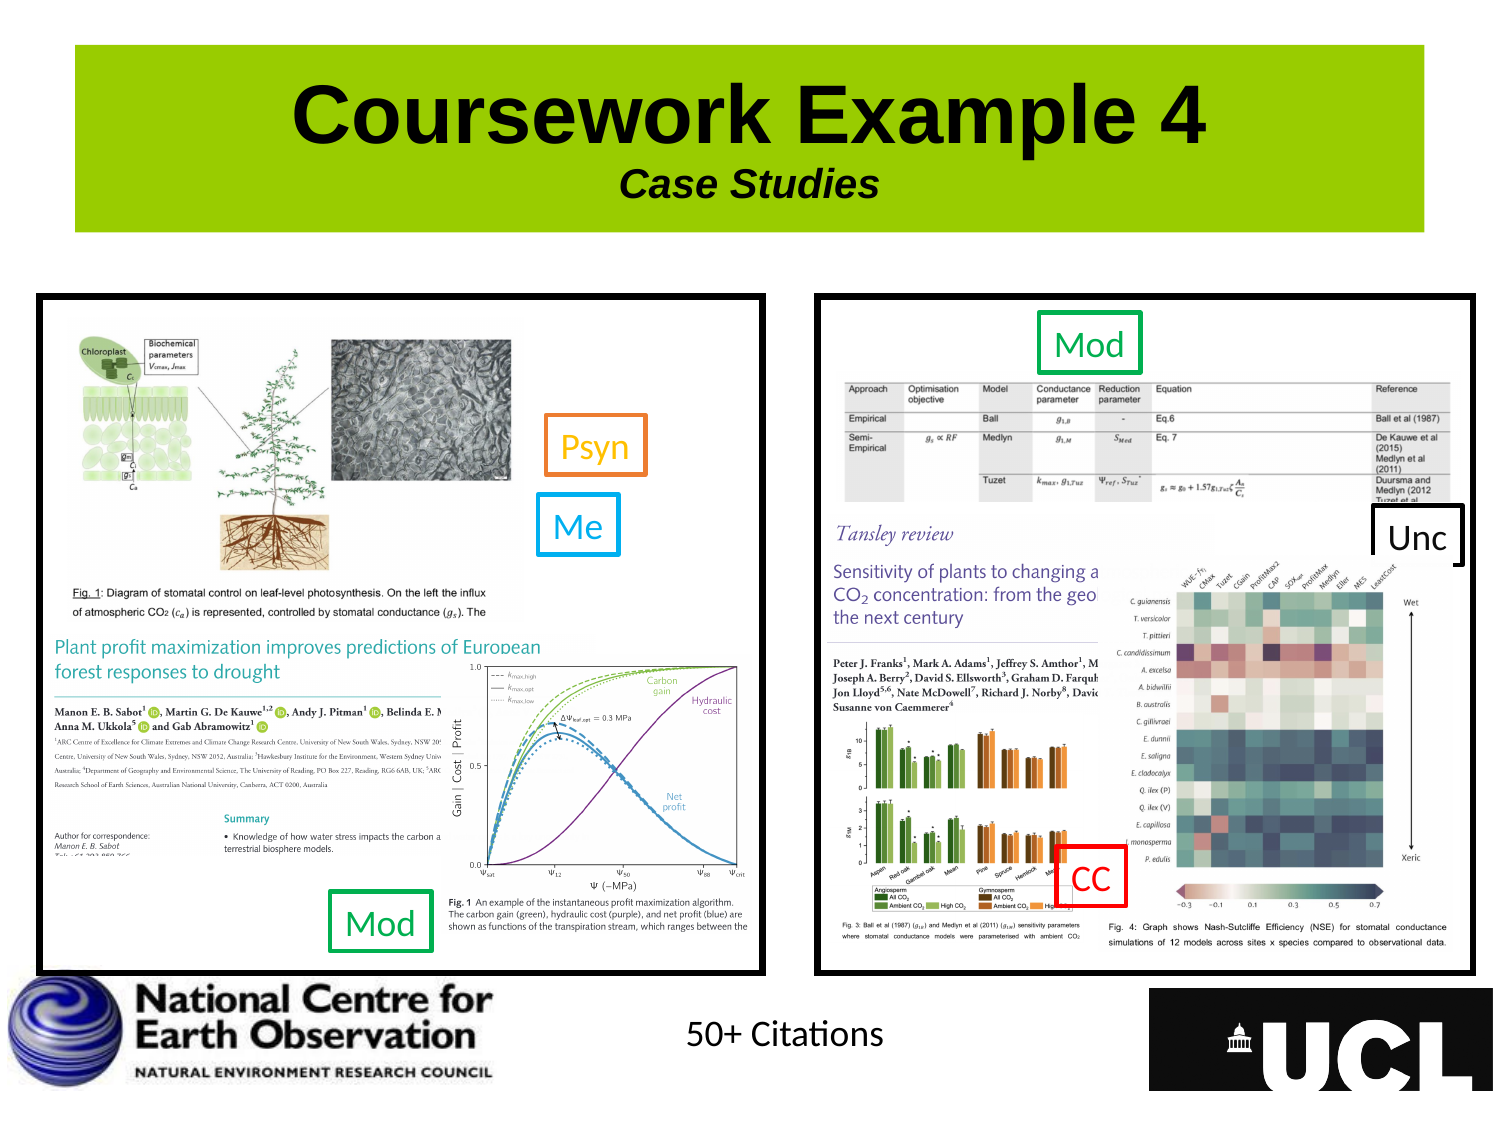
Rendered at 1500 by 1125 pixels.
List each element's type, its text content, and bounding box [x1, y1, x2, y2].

text_box Psyn [545, 414, 646, 475]
picture [1149, 988, 1493, 1091]
text_box Mod [330, 891, 432, 951]
text_box [38, 296, 763, 974]
picture [67, 317, 524, 622]
text_box CC [1084, 846, 1098, 907]
picture [7, 965, 497, 1091]
picture [48, 634, 752, 934]
text_box Me [537, 494, 619, 555]
text_box Mod [1038, 312, 1083, 373]
picture [827, 124, 1460, 952]
text_box Unc [1373, 505, 1463, 565]
text_box 50+ Citations [670, 1001, 900, 1062]
text_box [816, 296, 1474, 974]
title Coursework Example 4 Case Studies [75, 44, 1425, 233]
